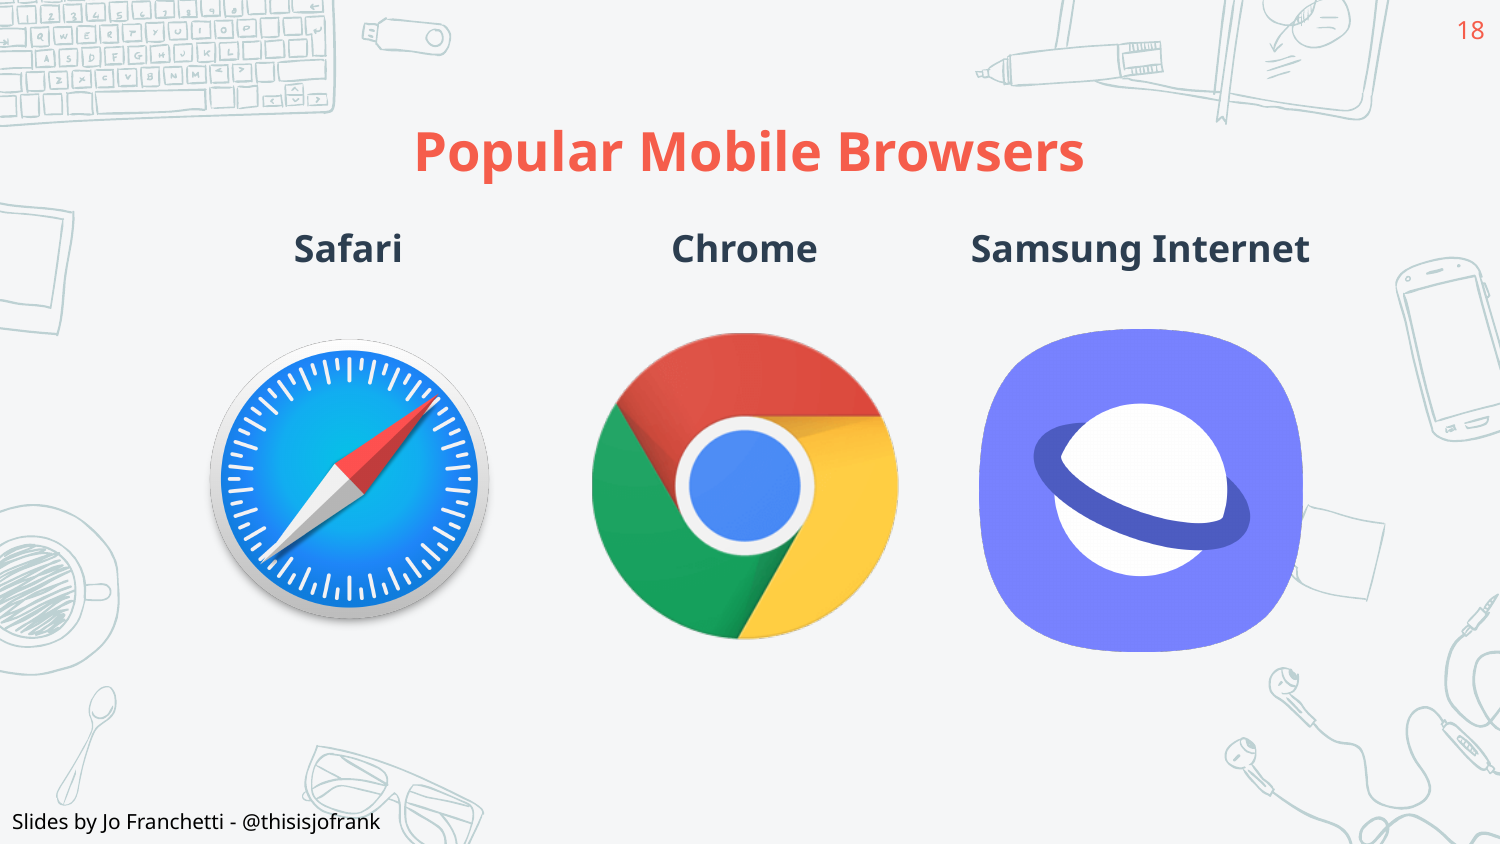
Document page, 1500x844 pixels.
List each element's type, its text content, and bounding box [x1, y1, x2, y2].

list Safari [160, 209, 537, 790]
slide_number 18 [1435, 0, 1500, 53]
title Popular Mobile Browsers [185, 102, 1315, 198]
picture [202, 339, 495, 632]
picture [963, 318, 1318, 676]
picture [577, 319, 912, 653]
list Chrome [556, 209, 934, 790]
list Samsung Internet [952, 209, 1330, 790]
